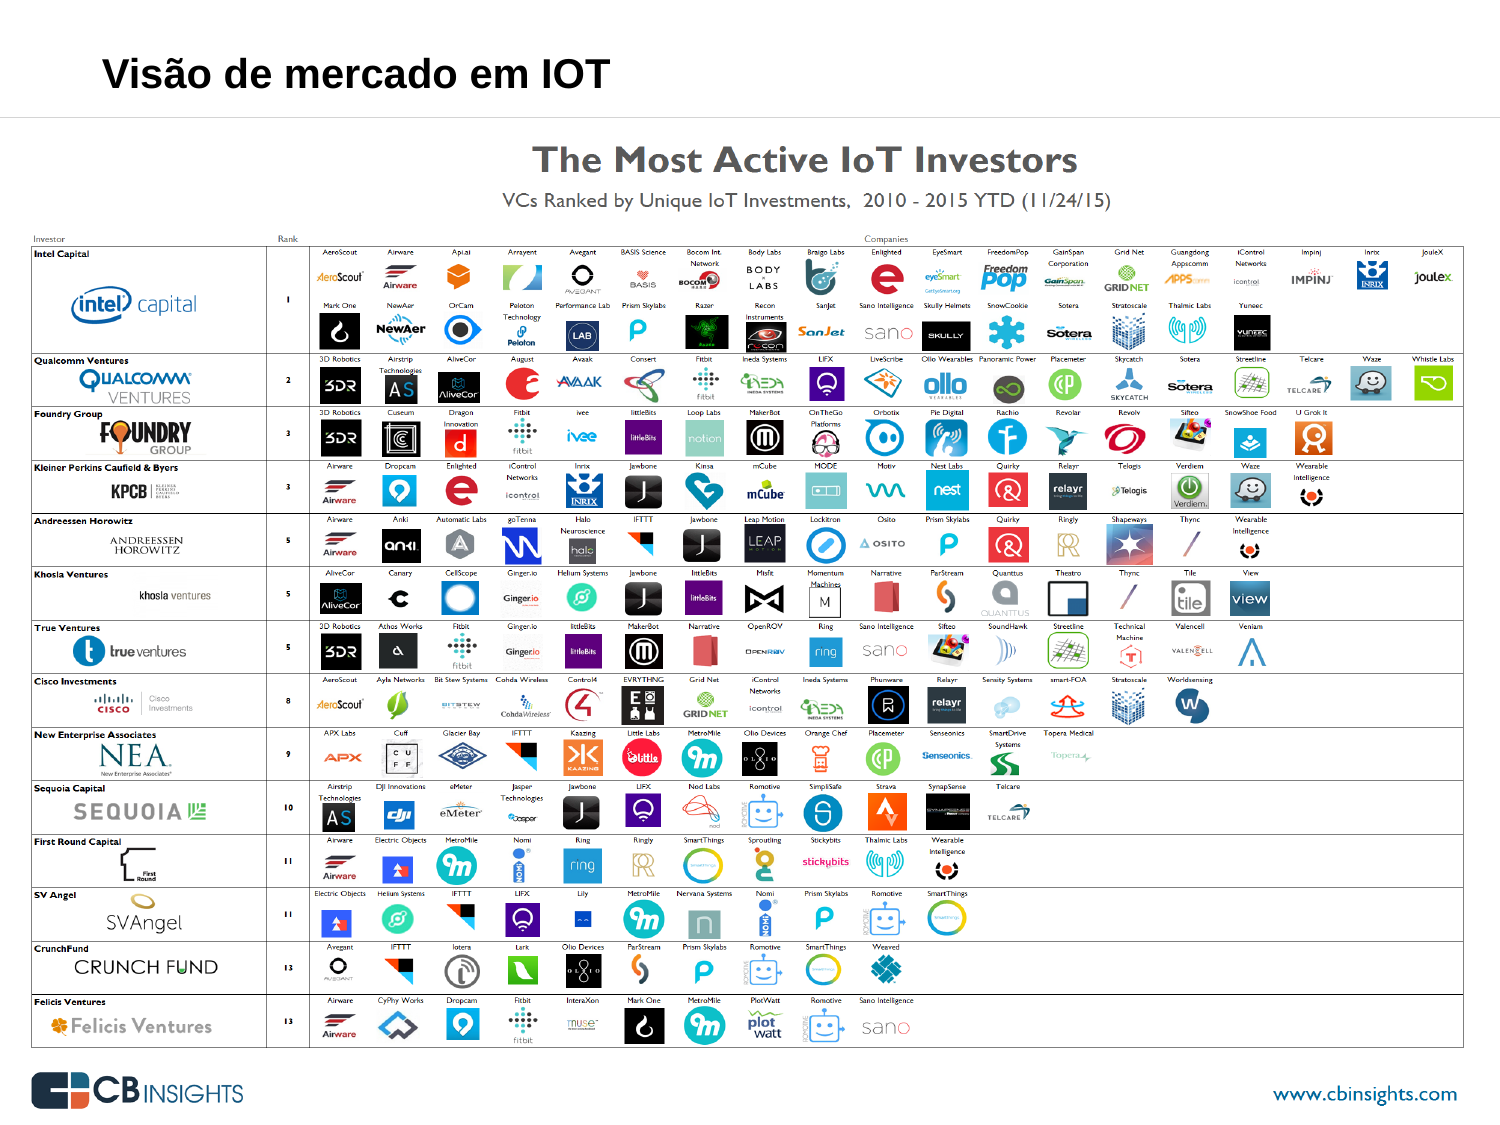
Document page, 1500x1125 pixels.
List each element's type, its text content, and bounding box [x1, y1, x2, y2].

text_box Visão de mercado em IOT [87, 39, 1493, 105]
picture [0, 116, 1500, 1125]
